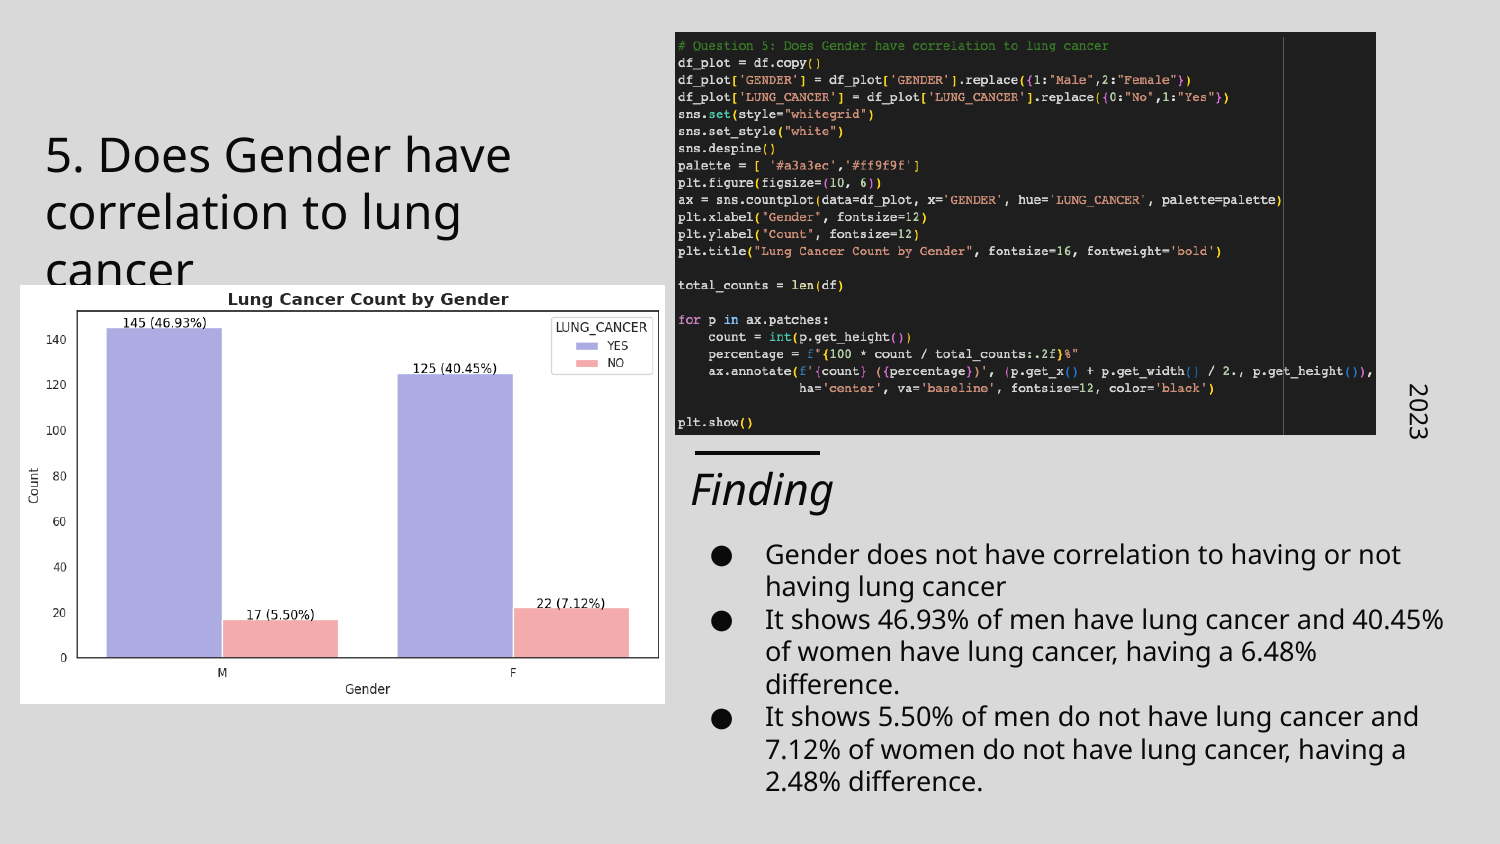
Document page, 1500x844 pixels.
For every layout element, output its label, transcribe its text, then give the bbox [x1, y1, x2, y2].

title 5. Does Gender have correlation to lung cancer [29, 124, 639, 225]
picture [674, 32, 1376, 435]
title Finding [675, 446, 1097, 509]
subtitle Gender does not have correlation to having or not having lung cancer It shows 46.93% of men have lung cancer and 40.45% of women have lung cancer, having a 6.48% difference. It shows 5.50% of men do not have lung cancer and 7.12% of women do not have lung cancer, having a 2.48% difference. [675, 522, 1461, 826]
text_box 2023 [1405, 358, 1435, 467]
picture [19, 285, 665, 704]
